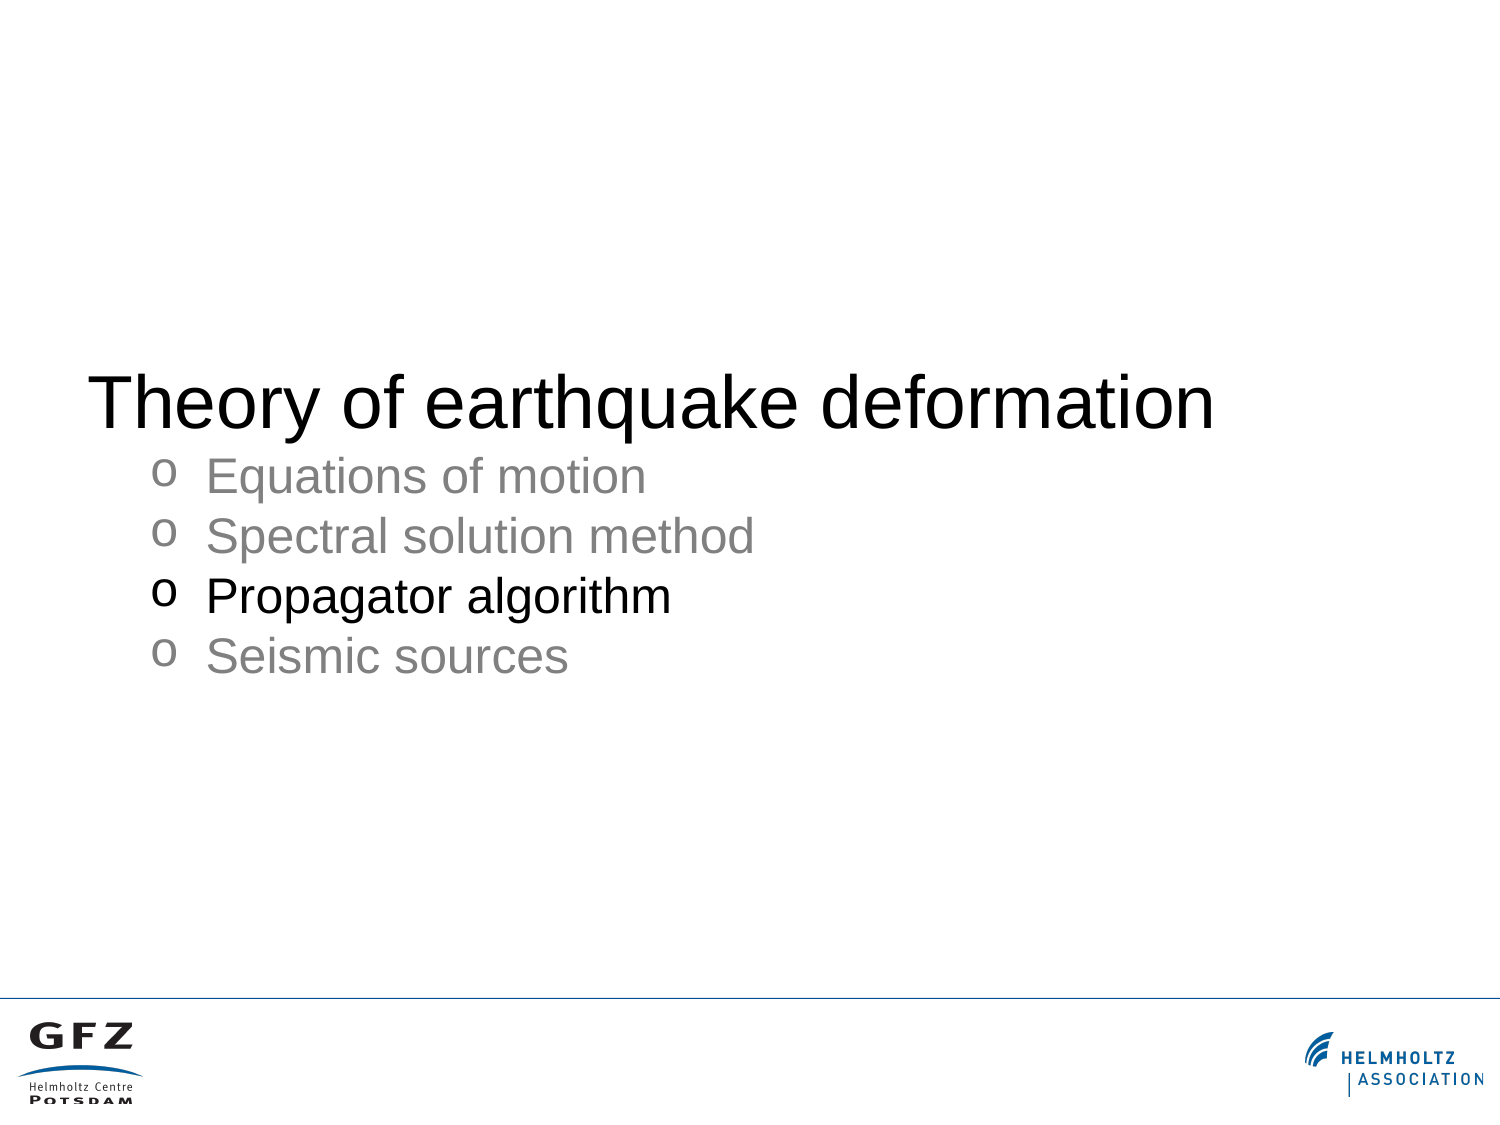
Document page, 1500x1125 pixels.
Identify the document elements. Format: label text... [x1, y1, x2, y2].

text_box Theory of earthquake deformation Equations of motion Spectral solution method Propagator algorithm Seismic sources [72, 346, 1452, 781]
